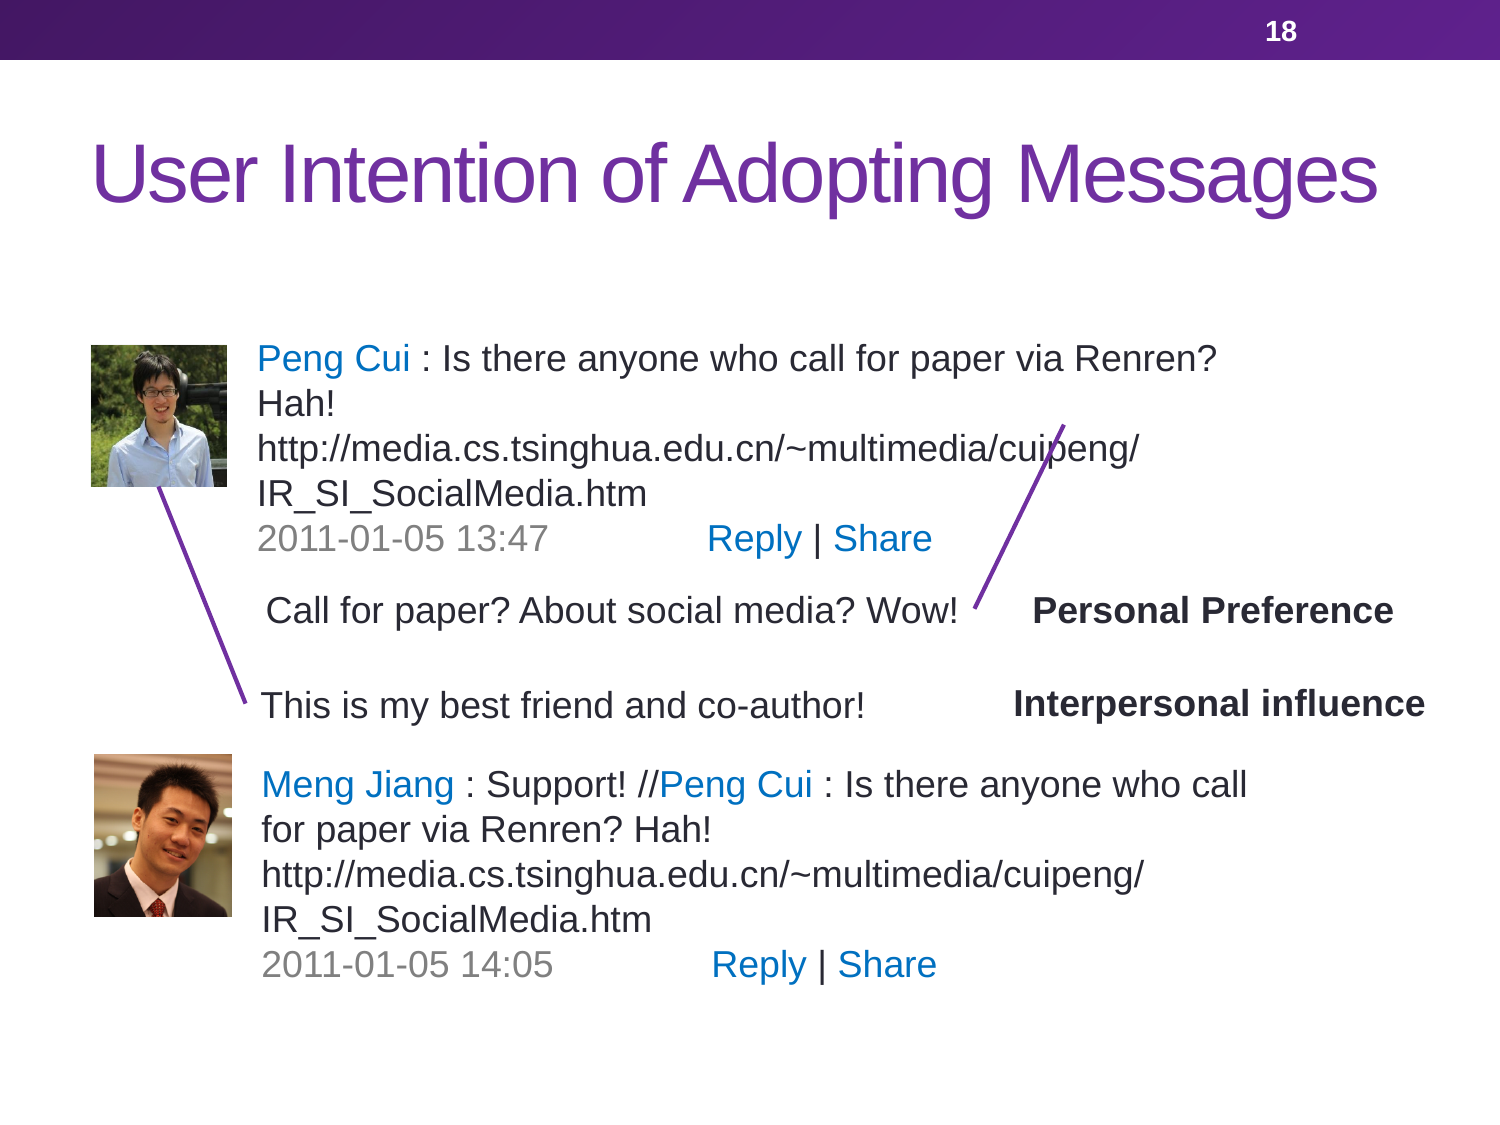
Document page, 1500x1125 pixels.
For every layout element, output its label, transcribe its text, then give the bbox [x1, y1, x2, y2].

picture [94, 753, 232, 917]
picture [89, 344, 227, 487]
text_box Call for paper? About social media? Wow! [252, 578, 975, 639]
text_box This is my best friend and co-author! [245, 673, 881, 734]
slide_number 18 [1250, 3, 1425, 57]
text_box Peng Cui : Is there anyone who call for paper via Renren? Hah! http://media.cs.tsinghua.edu.cn/~multimedia/cuipeng/IR_SI_SocialMedia.htm 2011-01-05 13:47 Reply | Share [242, 326, 1306, 566]
text_box Personal Preference [1017, 578, 1410, 639]
text_box Meng Jiang : Support! //Peng Cui : Is there anyone who call for paper via Renren? Hah! http://media.cs.tsinghua.edu.cn/~multimedia/cuipeng/IR_SI_SocialMedia.htm 2011-01-05 14:05 Reply | Share [246, 752, 1310, 993]
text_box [978, 424, 1065, 610]
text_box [158, 486, 243, 705]
text_box Interpersonal influence [998, 671, 1442, 732]
title User Intention of Adopting Messages [75, 87, 1425, 250]
